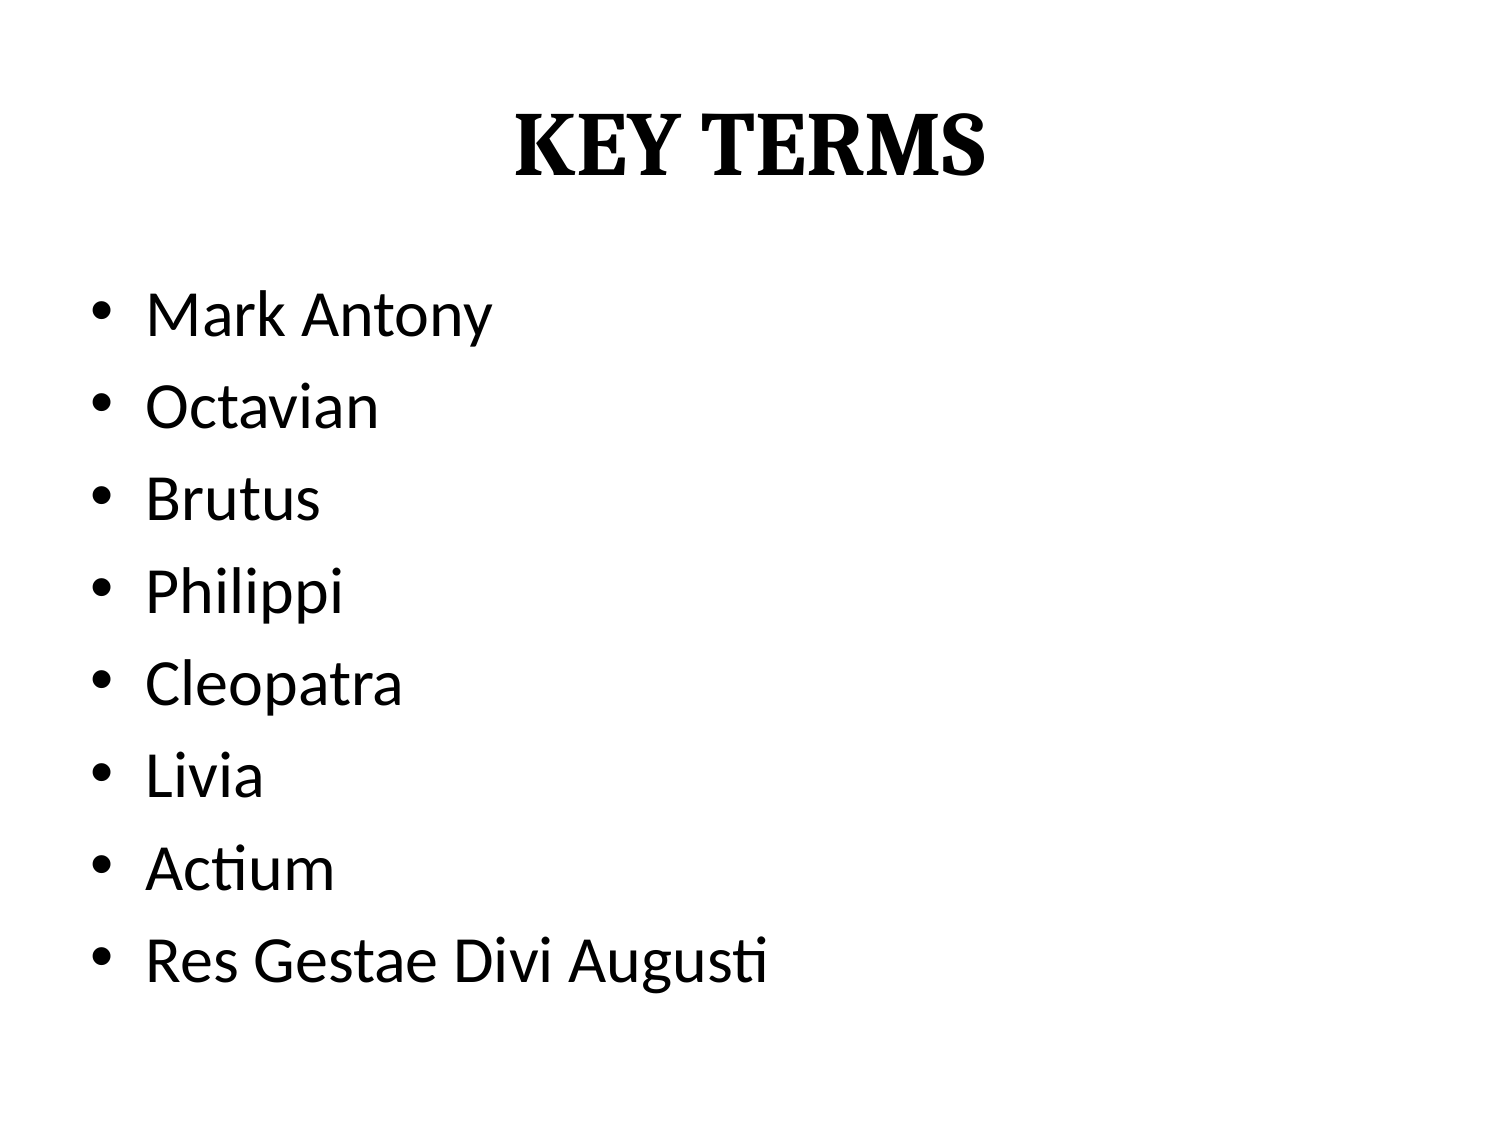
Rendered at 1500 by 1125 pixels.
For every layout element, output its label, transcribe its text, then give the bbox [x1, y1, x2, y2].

list Mark Antony Octavian Brutus Philippi Cleopatra Livia Actium Res Gestae Divi Augusti [75, 262, 1425, 1005]
title Key Terms [75, 45, 1425, 233]
